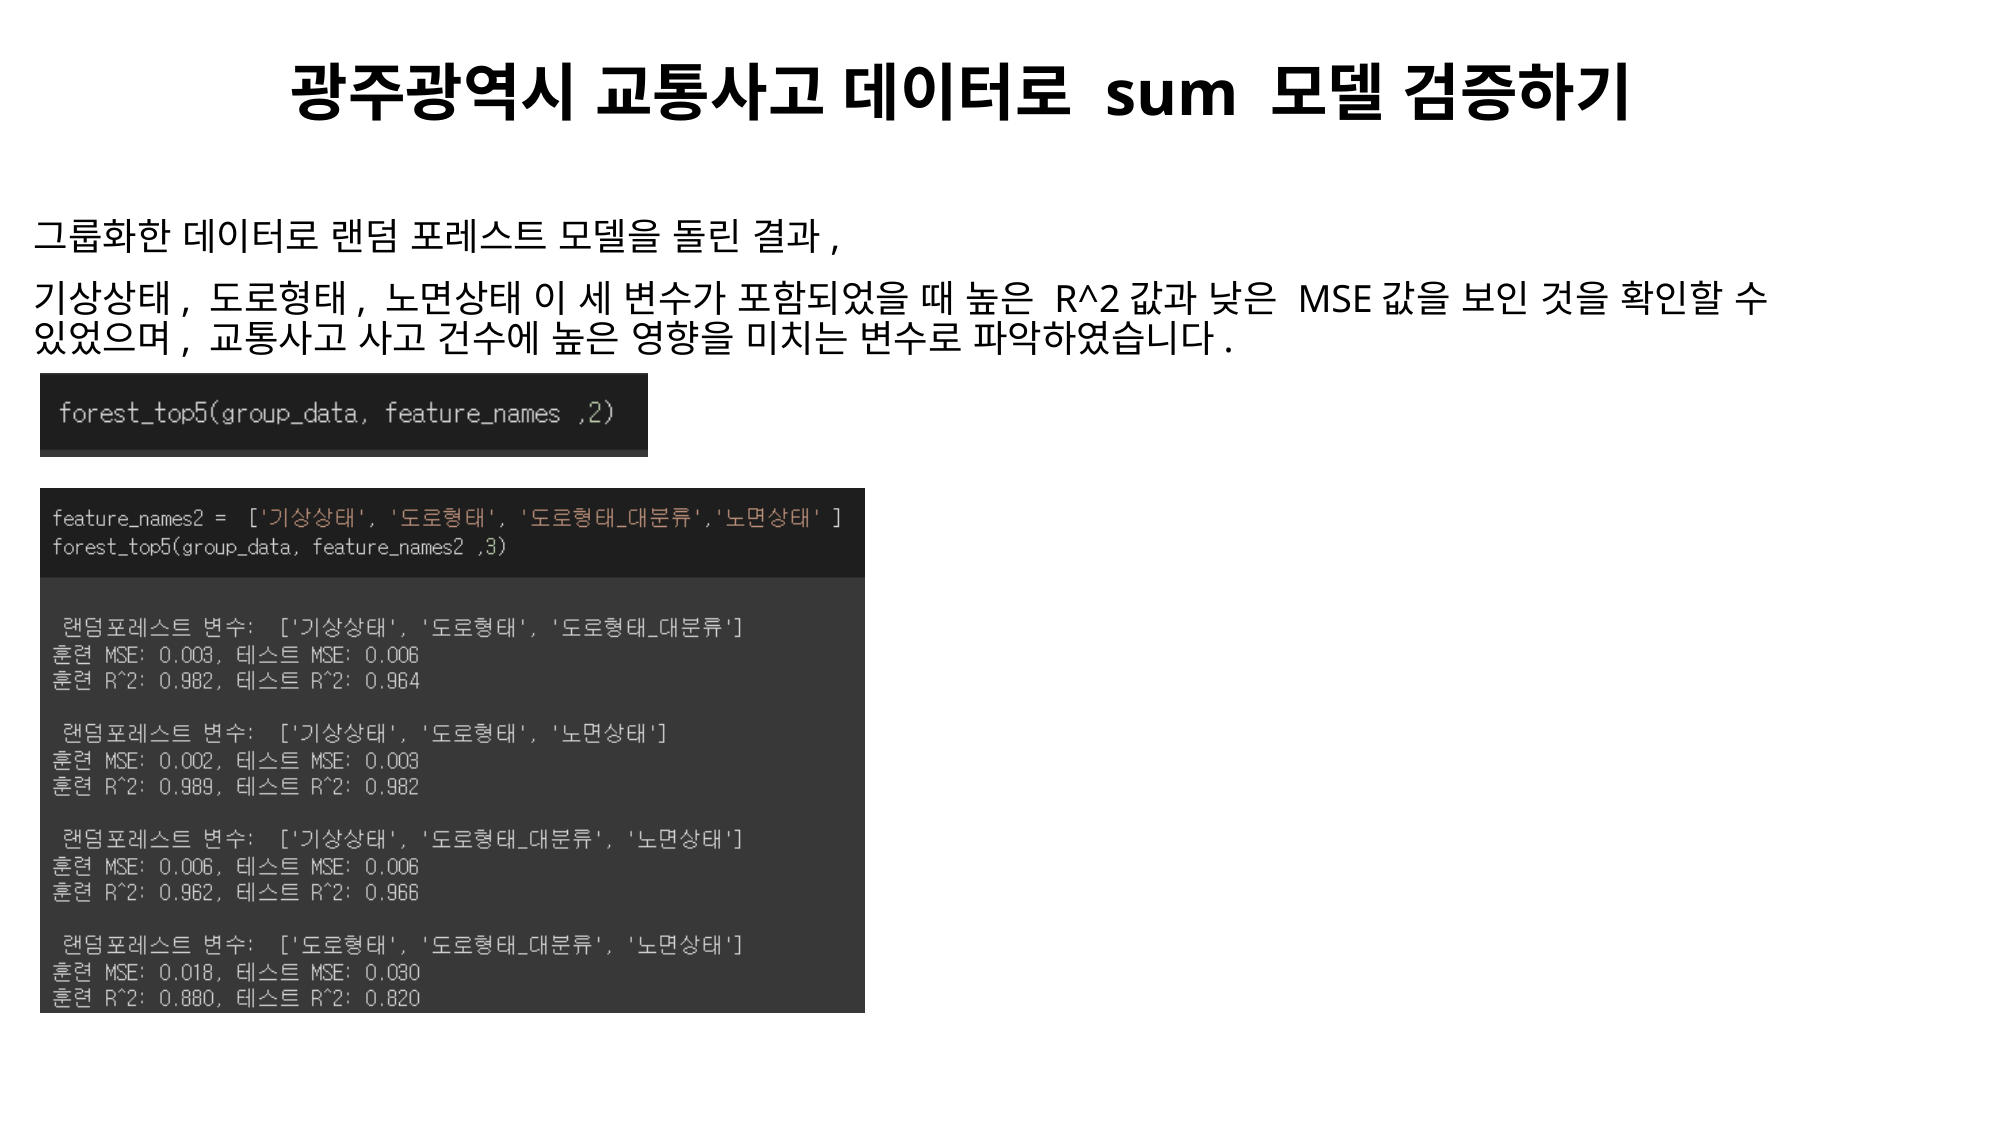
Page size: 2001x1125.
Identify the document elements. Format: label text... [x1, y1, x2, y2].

picture [40, 488, 865, 1013]
text_box 광주광역시 교통사고 데이터로 sum 모델 검증하기 [0, 0, 1924, 137]
subtitle 그룹화한 데이터로 랜덤 포레스트 모델을 돌린 결과, 기상상태, 도로형태, 노면상태 이 세 변수가 포함되었을 때 높은 R^2값과 낮은 MSE값을 보인 것을 확인할 수 있었으며, 교통사고 사고 건수에 높은 영향을 미치는 변수로 파악하였습니다. [19, 211, 1872, 954]
picture [40, 373, 648, 457]
